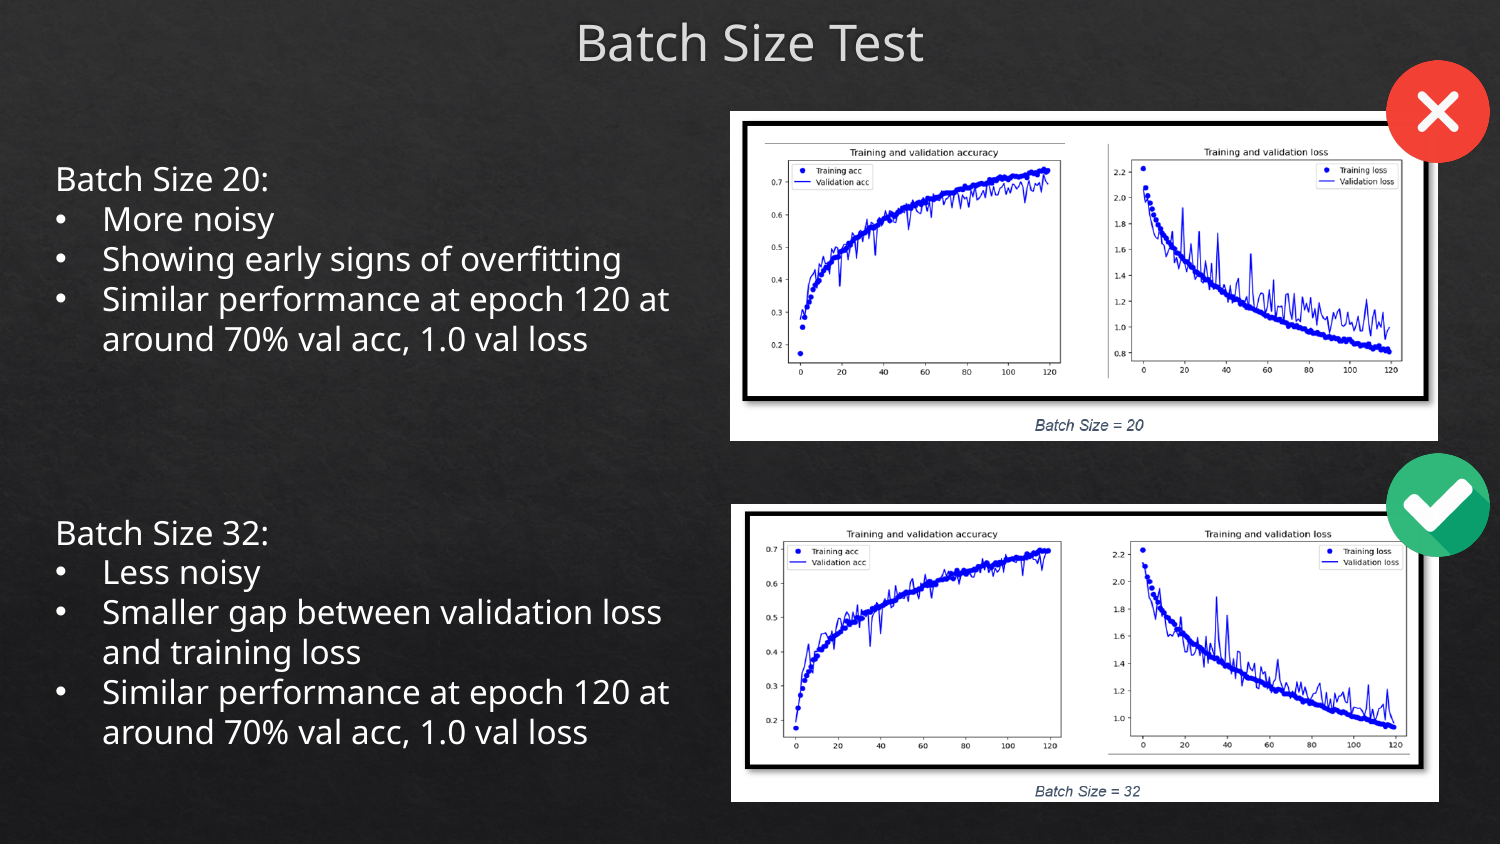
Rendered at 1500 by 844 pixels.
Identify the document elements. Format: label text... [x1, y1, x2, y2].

text_box Batch Size 20: More noisy Showing early signs of overfitting Similar performance at epoch 120 at around 70% val acc, 1.0 val loss [40, 151, 707, 366]
title Batch Size Test [113, 3, 1387, 80]
picture [730, 59, 1490, 442]
text_box Batch Size 32: Less noisy Smaller gap between validation loss and training loss Similar performance at epoch 120 at around 70% val acc, 1.0 val loss [40, 504, 707, 759]
picture [731, 453, 1490, 803]
